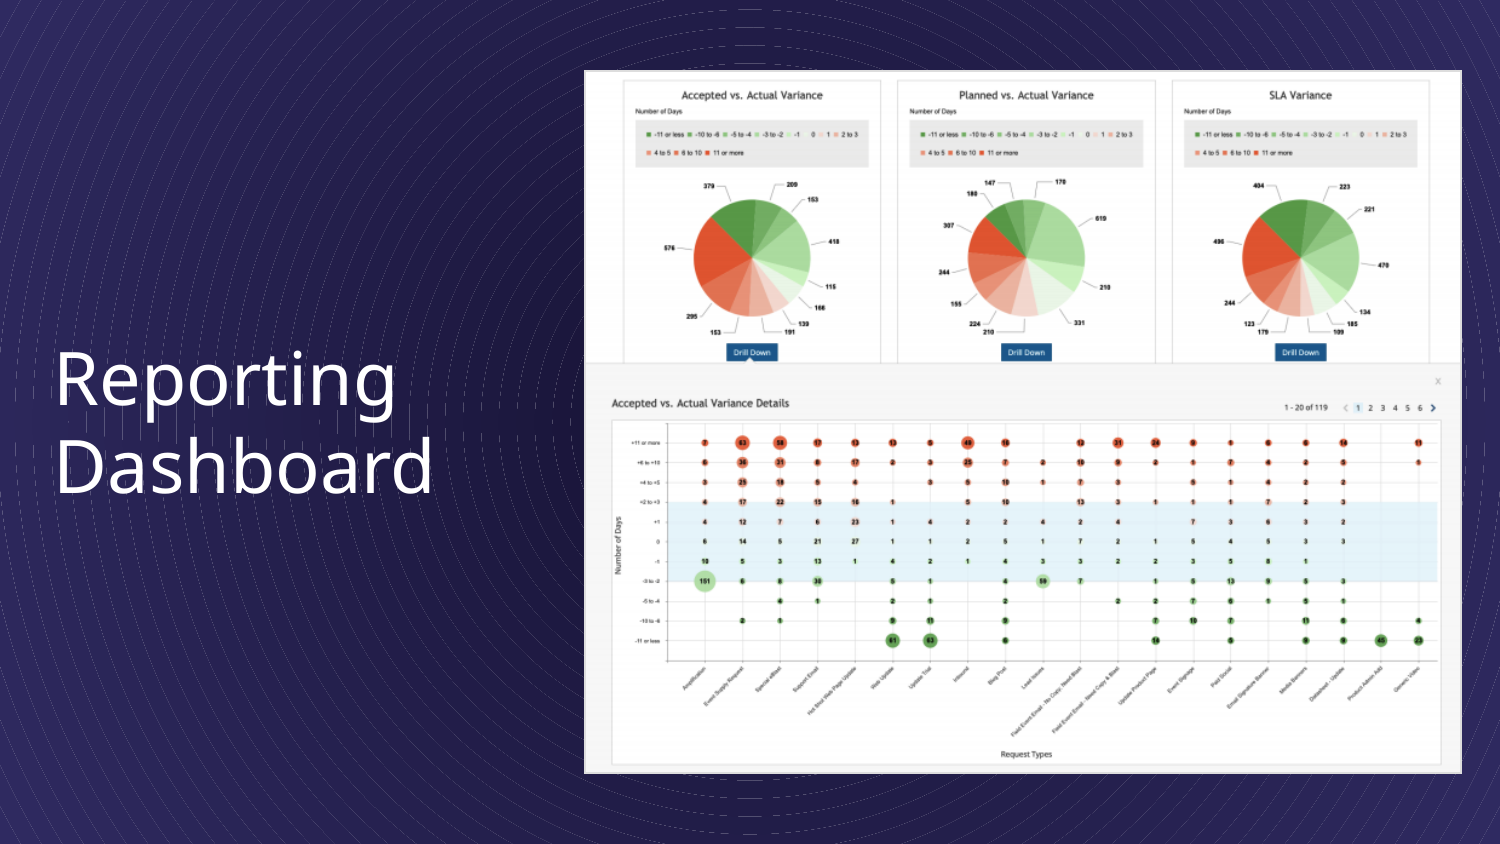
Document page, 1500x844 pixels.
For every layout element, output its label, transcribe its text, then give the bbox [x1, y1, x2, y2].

picture [585, 71, 1460, 772]
title Reporting Dashboard [37, 315, 584, 529]
